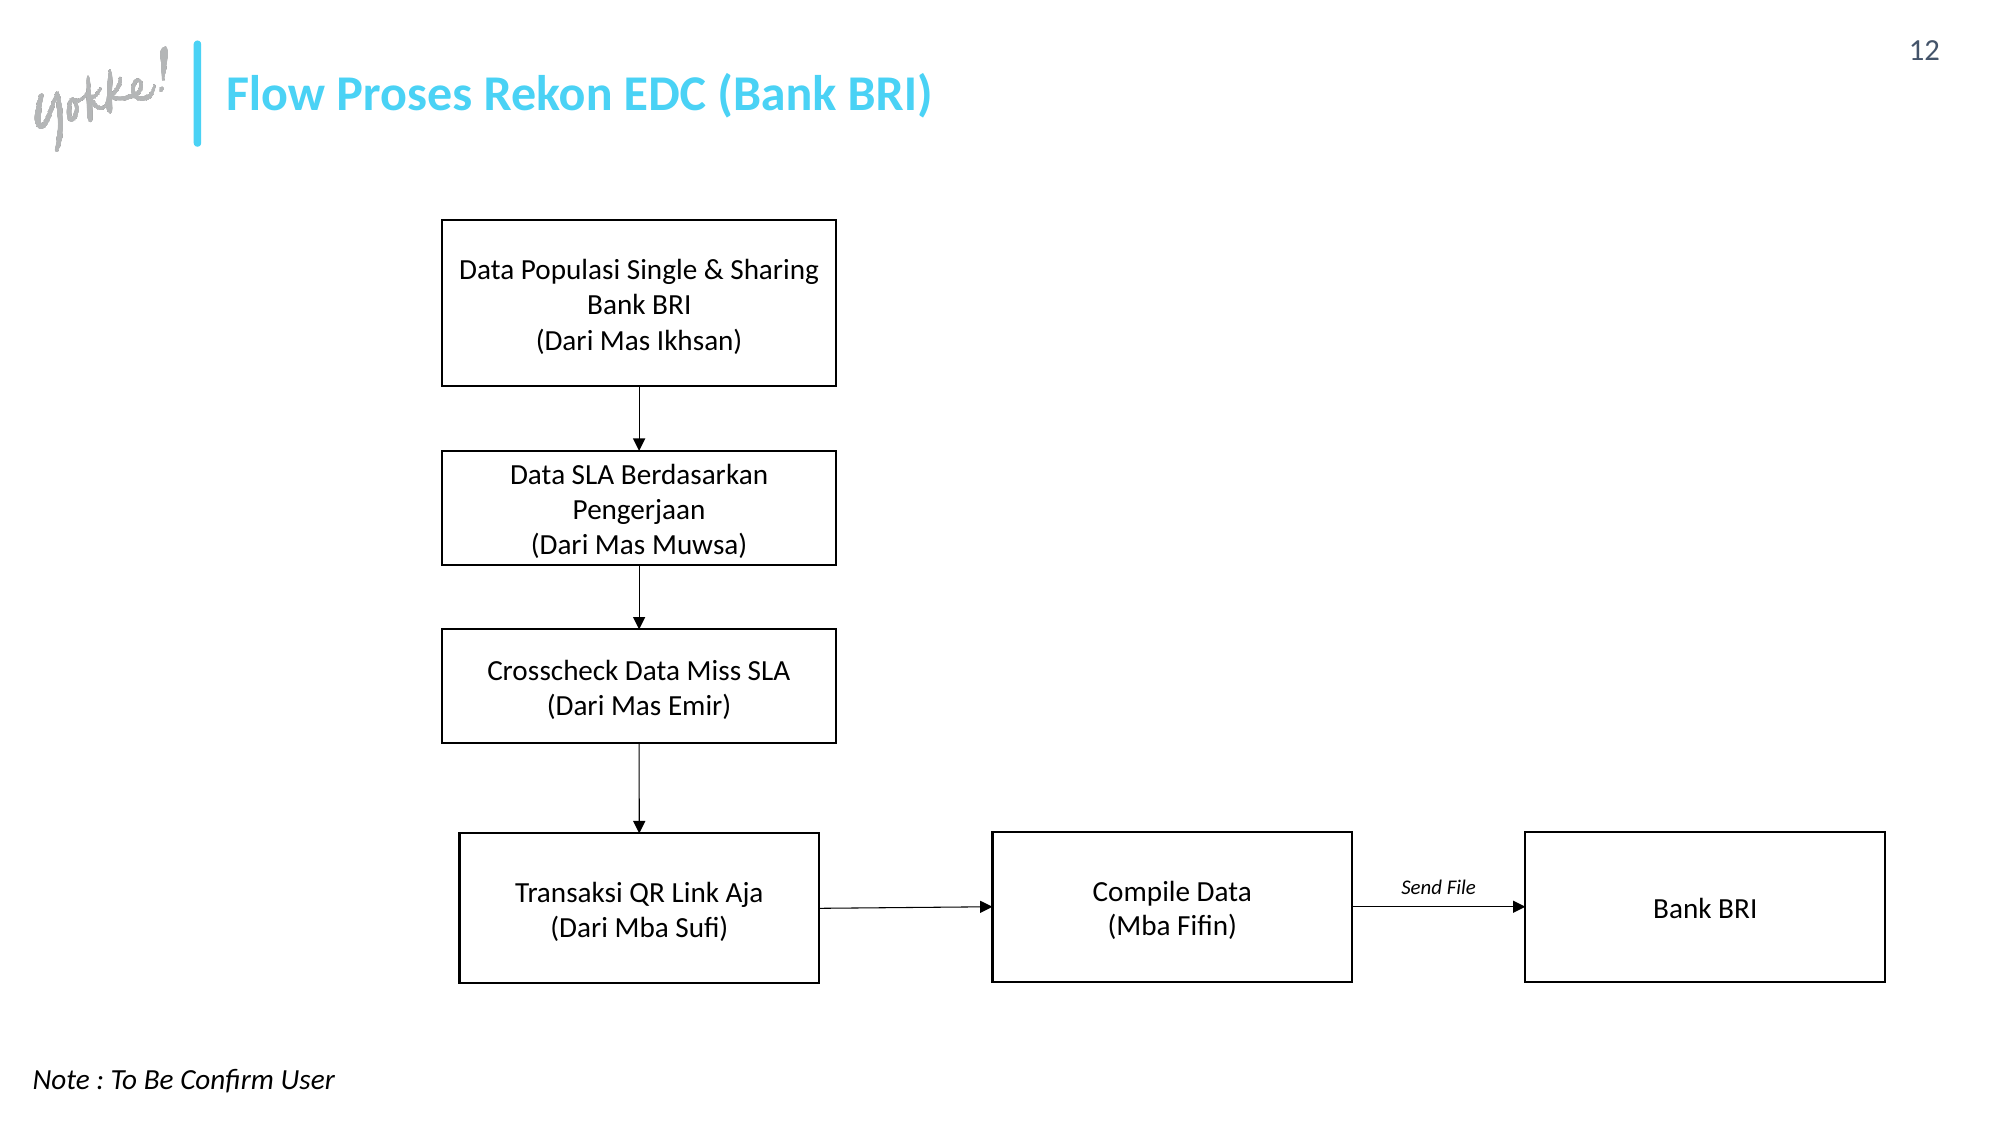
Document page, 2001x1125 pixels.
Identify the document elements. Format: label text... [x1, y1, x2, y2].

title Flow Proses Rekon EDC (Bank BRI) [211, 69, 1646, 129]
text_box Data SLA Berdasarkan Pengerjaan (Dari Mas Muwsa) [441, 450, 837, 566]
text_box Bank BRI [1524, 831, 1886, 983]
text_box Crosscheck Data Miss SLA (Dari Mas Emir) [441, 628, 837, 744]
text_box Data Populasi Single & Sharing Bank BRI (Dari Mas Ikhsan) [441, 219, 837, 387]
text_box Note : To Be Confirm User [17, 1053, 412, 1103]
text_box Compile Data (Mba Fifin) [991, 831, 1353, 983]
text_box Send File [1354, 866, 1523, 906]
picture [26, 39, 175, 158]
text_box Transaksi QR Link Aja (Dari Mba Sufi) [458, 832, 820, 984]
